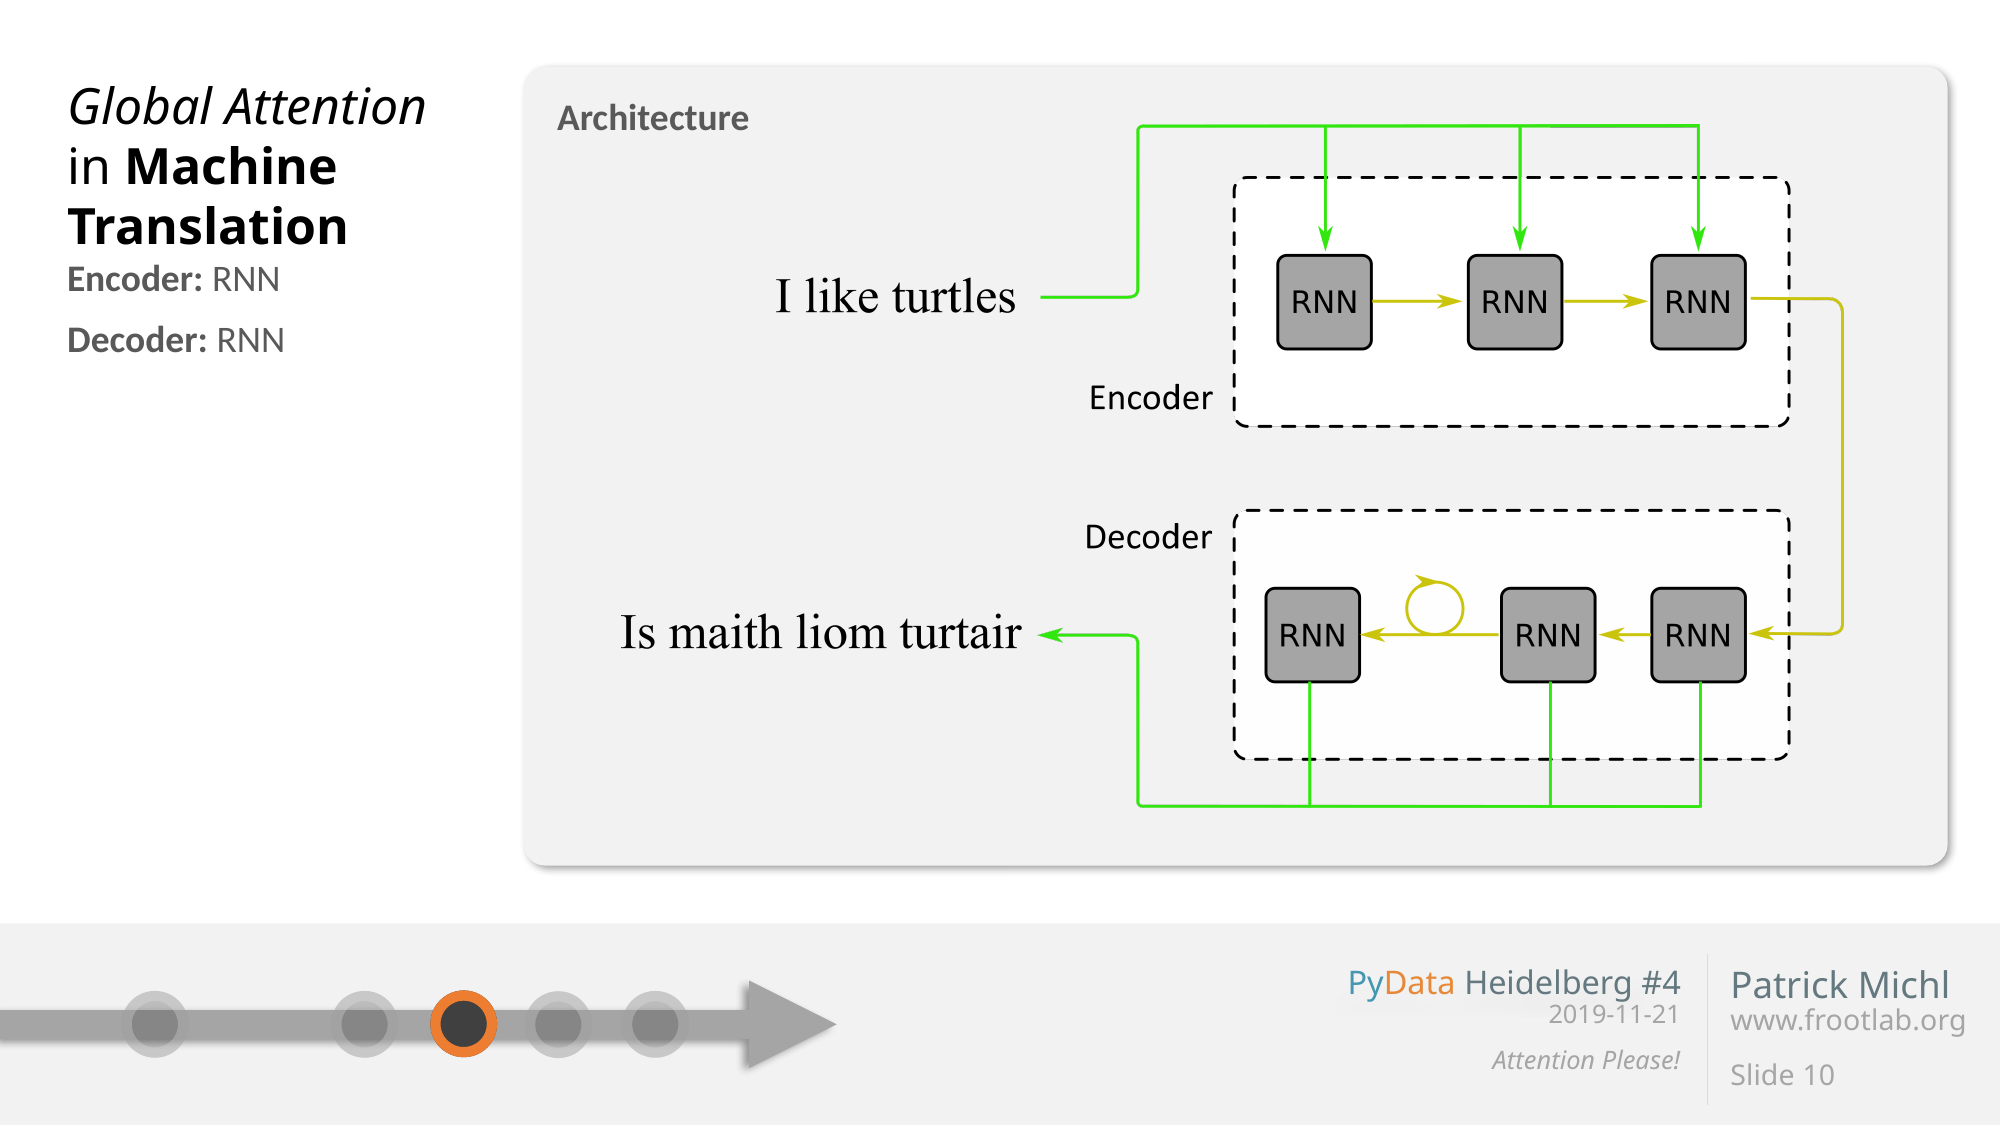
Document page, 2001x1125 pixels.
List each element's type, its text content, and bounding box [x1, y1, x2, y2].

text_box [121, 990, 689, 1058]
text_box [523, 65, 1949, 867]
text_box Architecture [542, 91, 855, 176]
picture [621, 124, 1844, 808]
text_box Encoder: RNN Decoder: RNN [52, 251, 479, 890]
text_box Global Attention in Machine Translation [52, 67, 498, 219]
